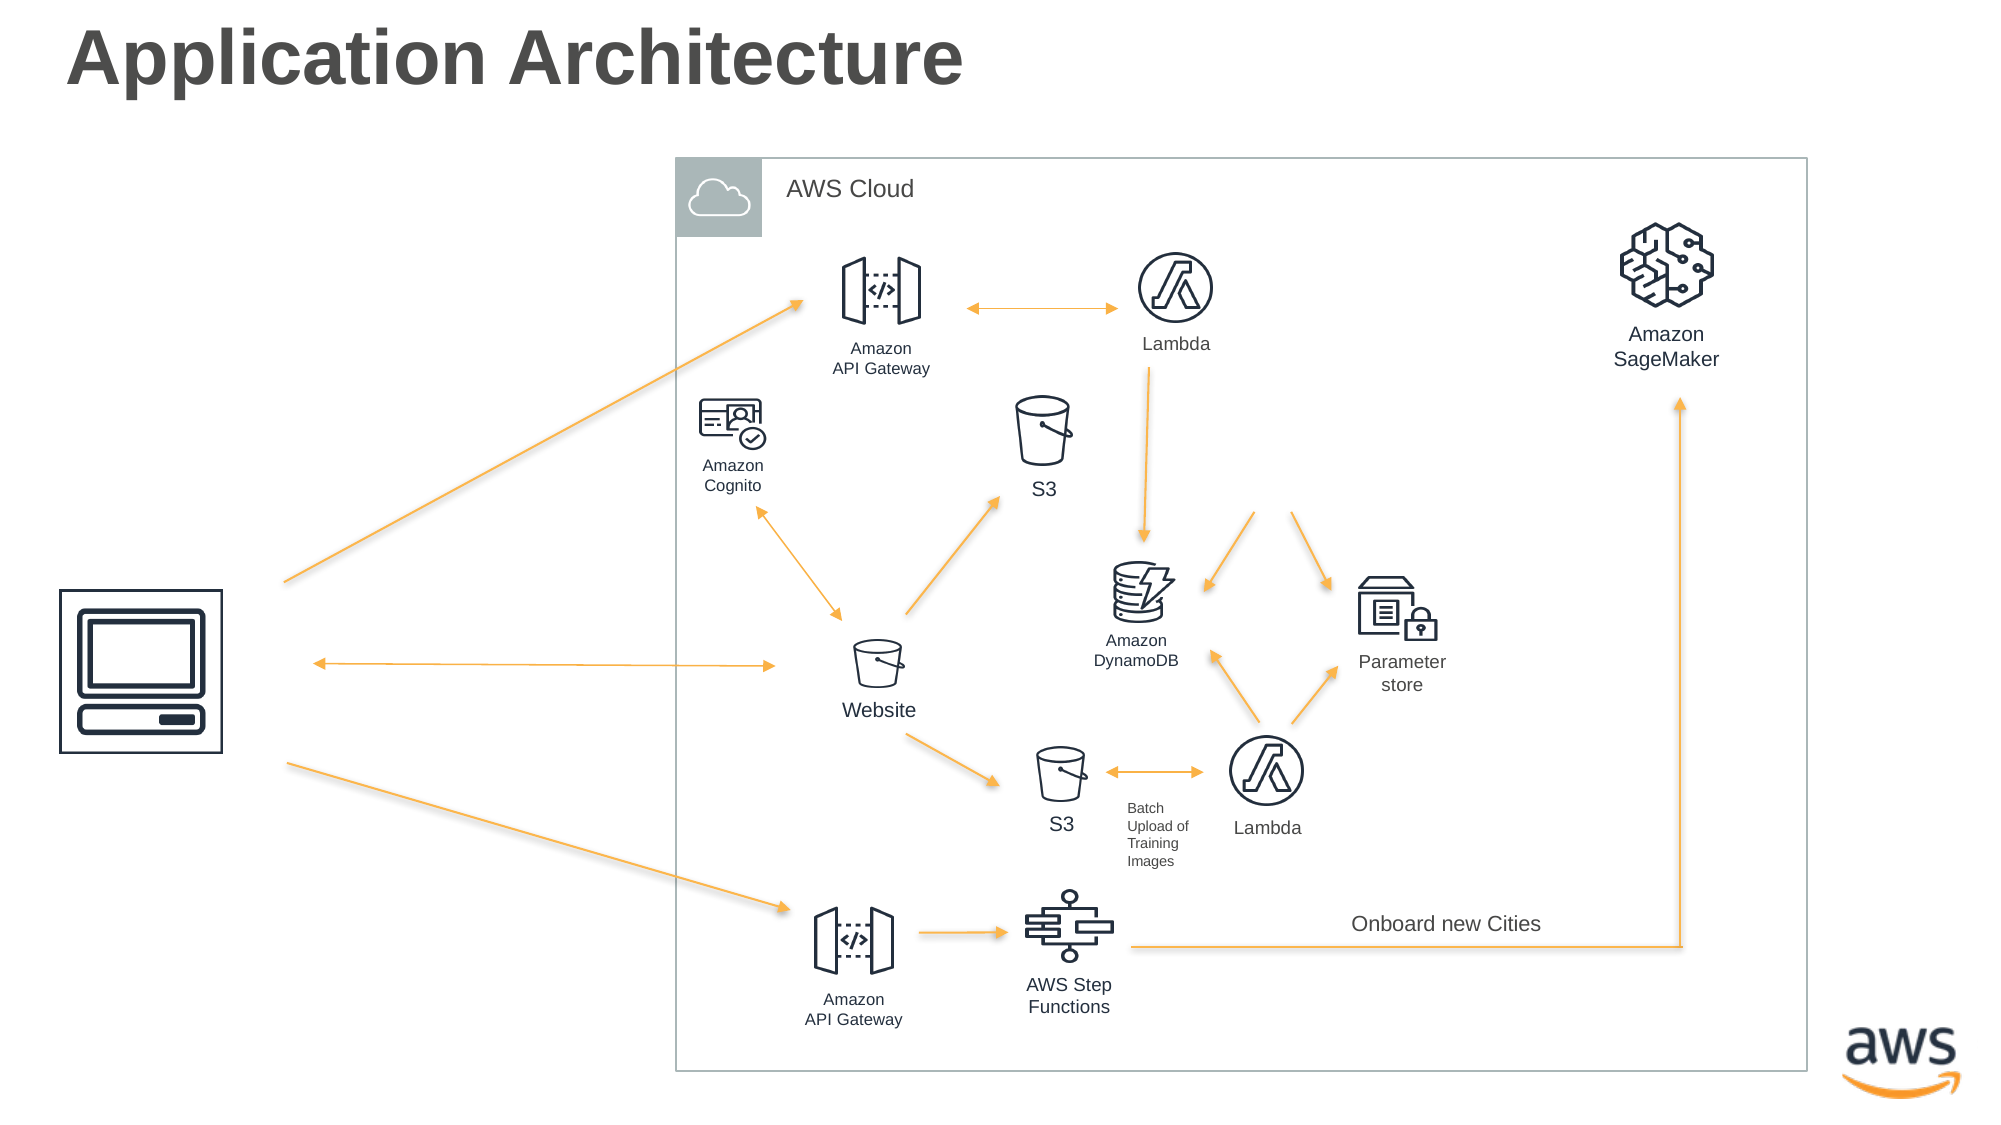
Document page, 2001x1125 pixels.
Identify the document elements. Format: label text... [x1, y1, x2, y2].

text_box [1291, 665, 1339, 725]
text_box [905, 495, 1001, 615]
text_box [786, 905, 922, 1037]
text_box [1062, 561, 1211, 679]
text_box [755, 505, 843, 622]
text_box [1290, 511, 1332, 591]
title Application Architecture [50, 0, 1846, 119]
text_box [957, 395, 1132, 519]
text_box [1192, 735, 1344, 851]
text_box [676, 157, 1808, 1072]
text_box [312, 663, 776, 667]
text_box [813, 255, 950, 387]
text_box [1101, 252, 1252, 368]
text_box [1209, 649, 1260, 723]
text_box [800, 639, 958, 716]
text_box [1203, 511, 1255, 593]
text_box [283, 299, 804, 583]
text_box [1337, 576, 1467, 682]
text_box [1143, 366, 1150, 543]
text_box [286, 762, 791, 911]
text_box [1586, 222, 1747, 379]
picture [58, 589, 223, 754]
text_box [998, 888, 1140, 1018]
picture [1842, 1026, 1978, 1099]
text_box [983, 746, 1141, 845]
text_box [905, 733, 1001, 787]
